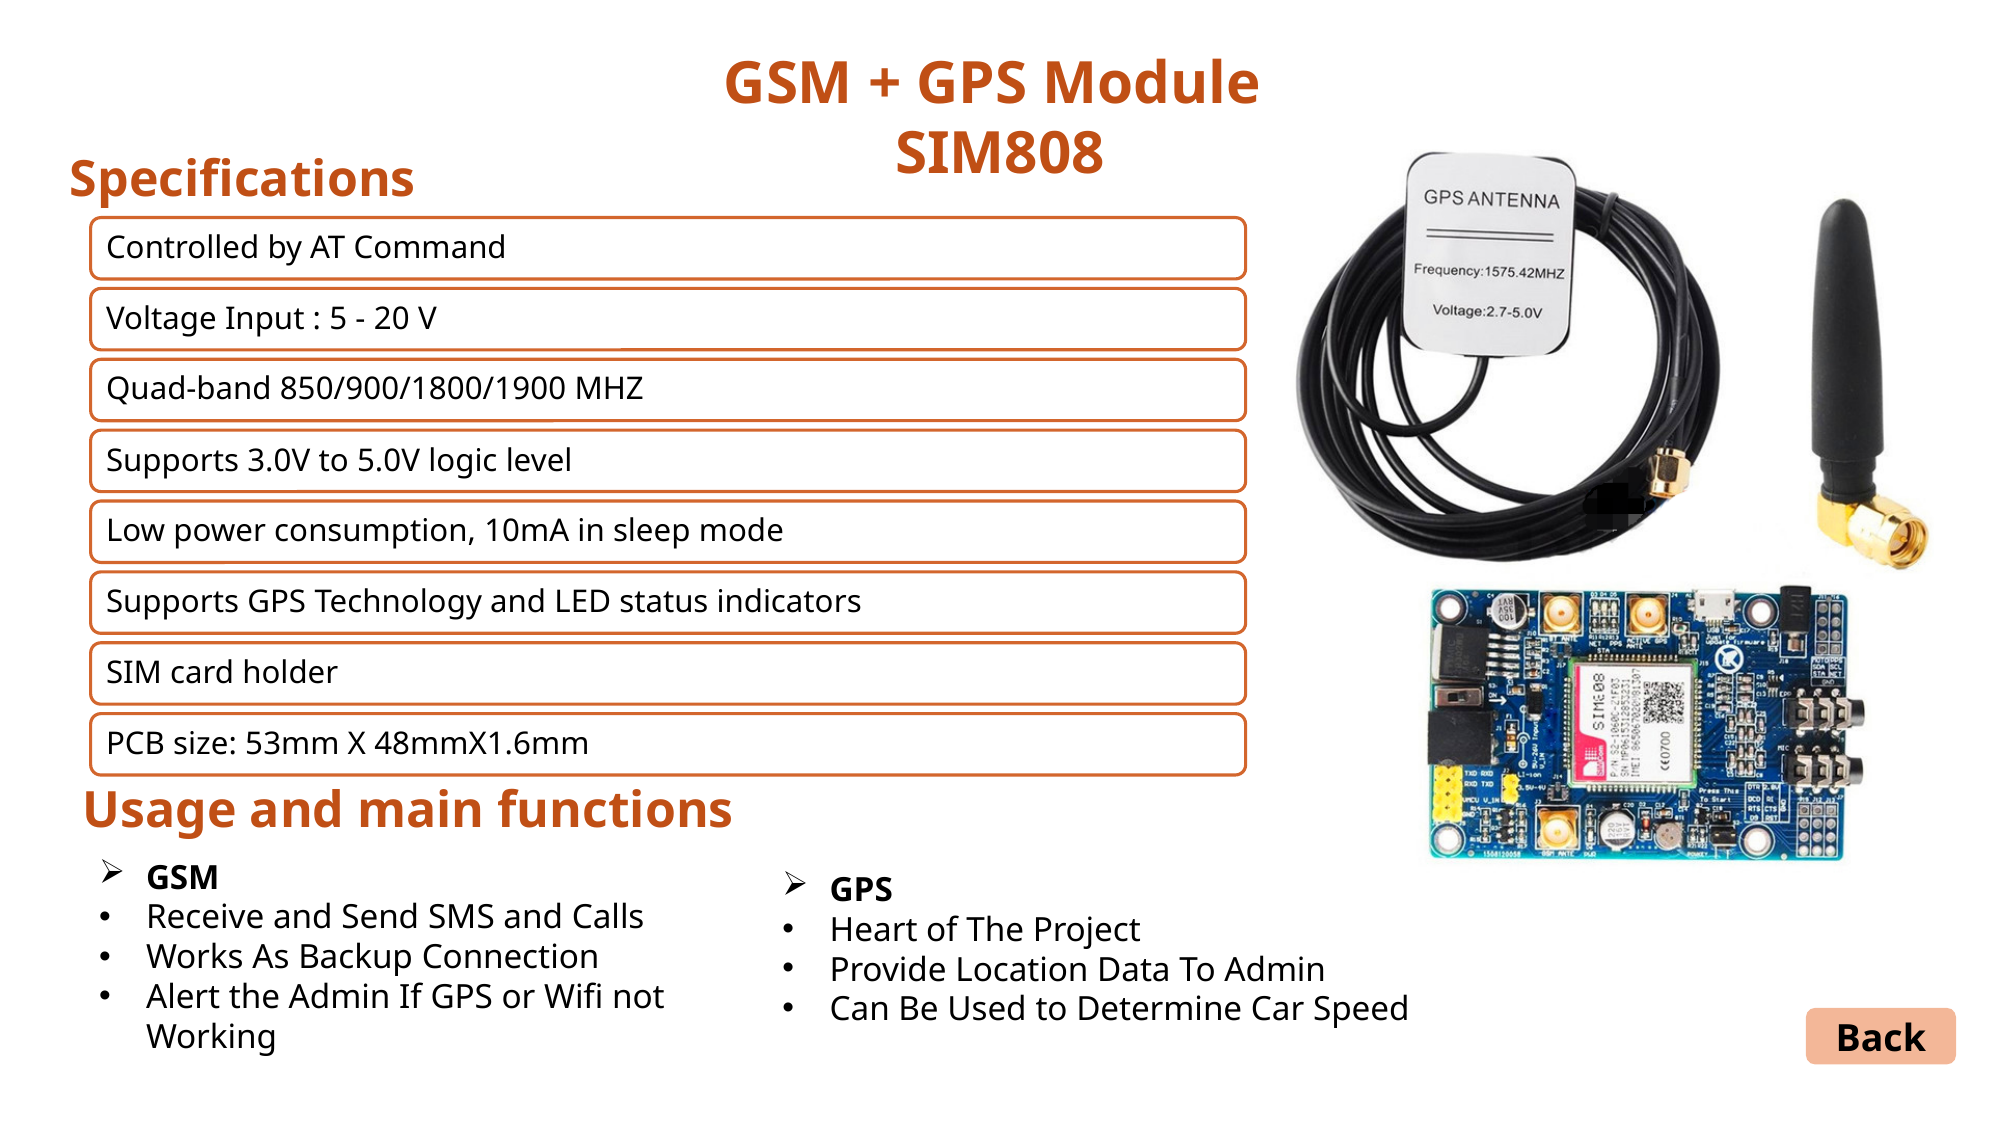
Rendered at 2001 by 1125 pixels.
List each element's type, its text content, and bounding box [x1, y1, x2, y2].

text_box GPS Heart of The Project Provide Location Data To Admin Can Be Used to Determine Car Speed [767, 860, 1452, 1075]
text_box Back [1805, 1007, 1957, 1065]
text_box Specifications [55, 139, 431, 214]
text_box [90, 208, 1247, 785]
text_box Usage and main functions [67, 769, 749, 845]
picture [1268, 142, 1941, 873]
text_box GSM Receive and Send SMS and Calls Works As Backup Connection Alert the Admin If GPS or Wifi not Working [84, 848, 768, 1103]
text_box GSM + GPS Module SIM808 [638, 37, 1362, 193]
